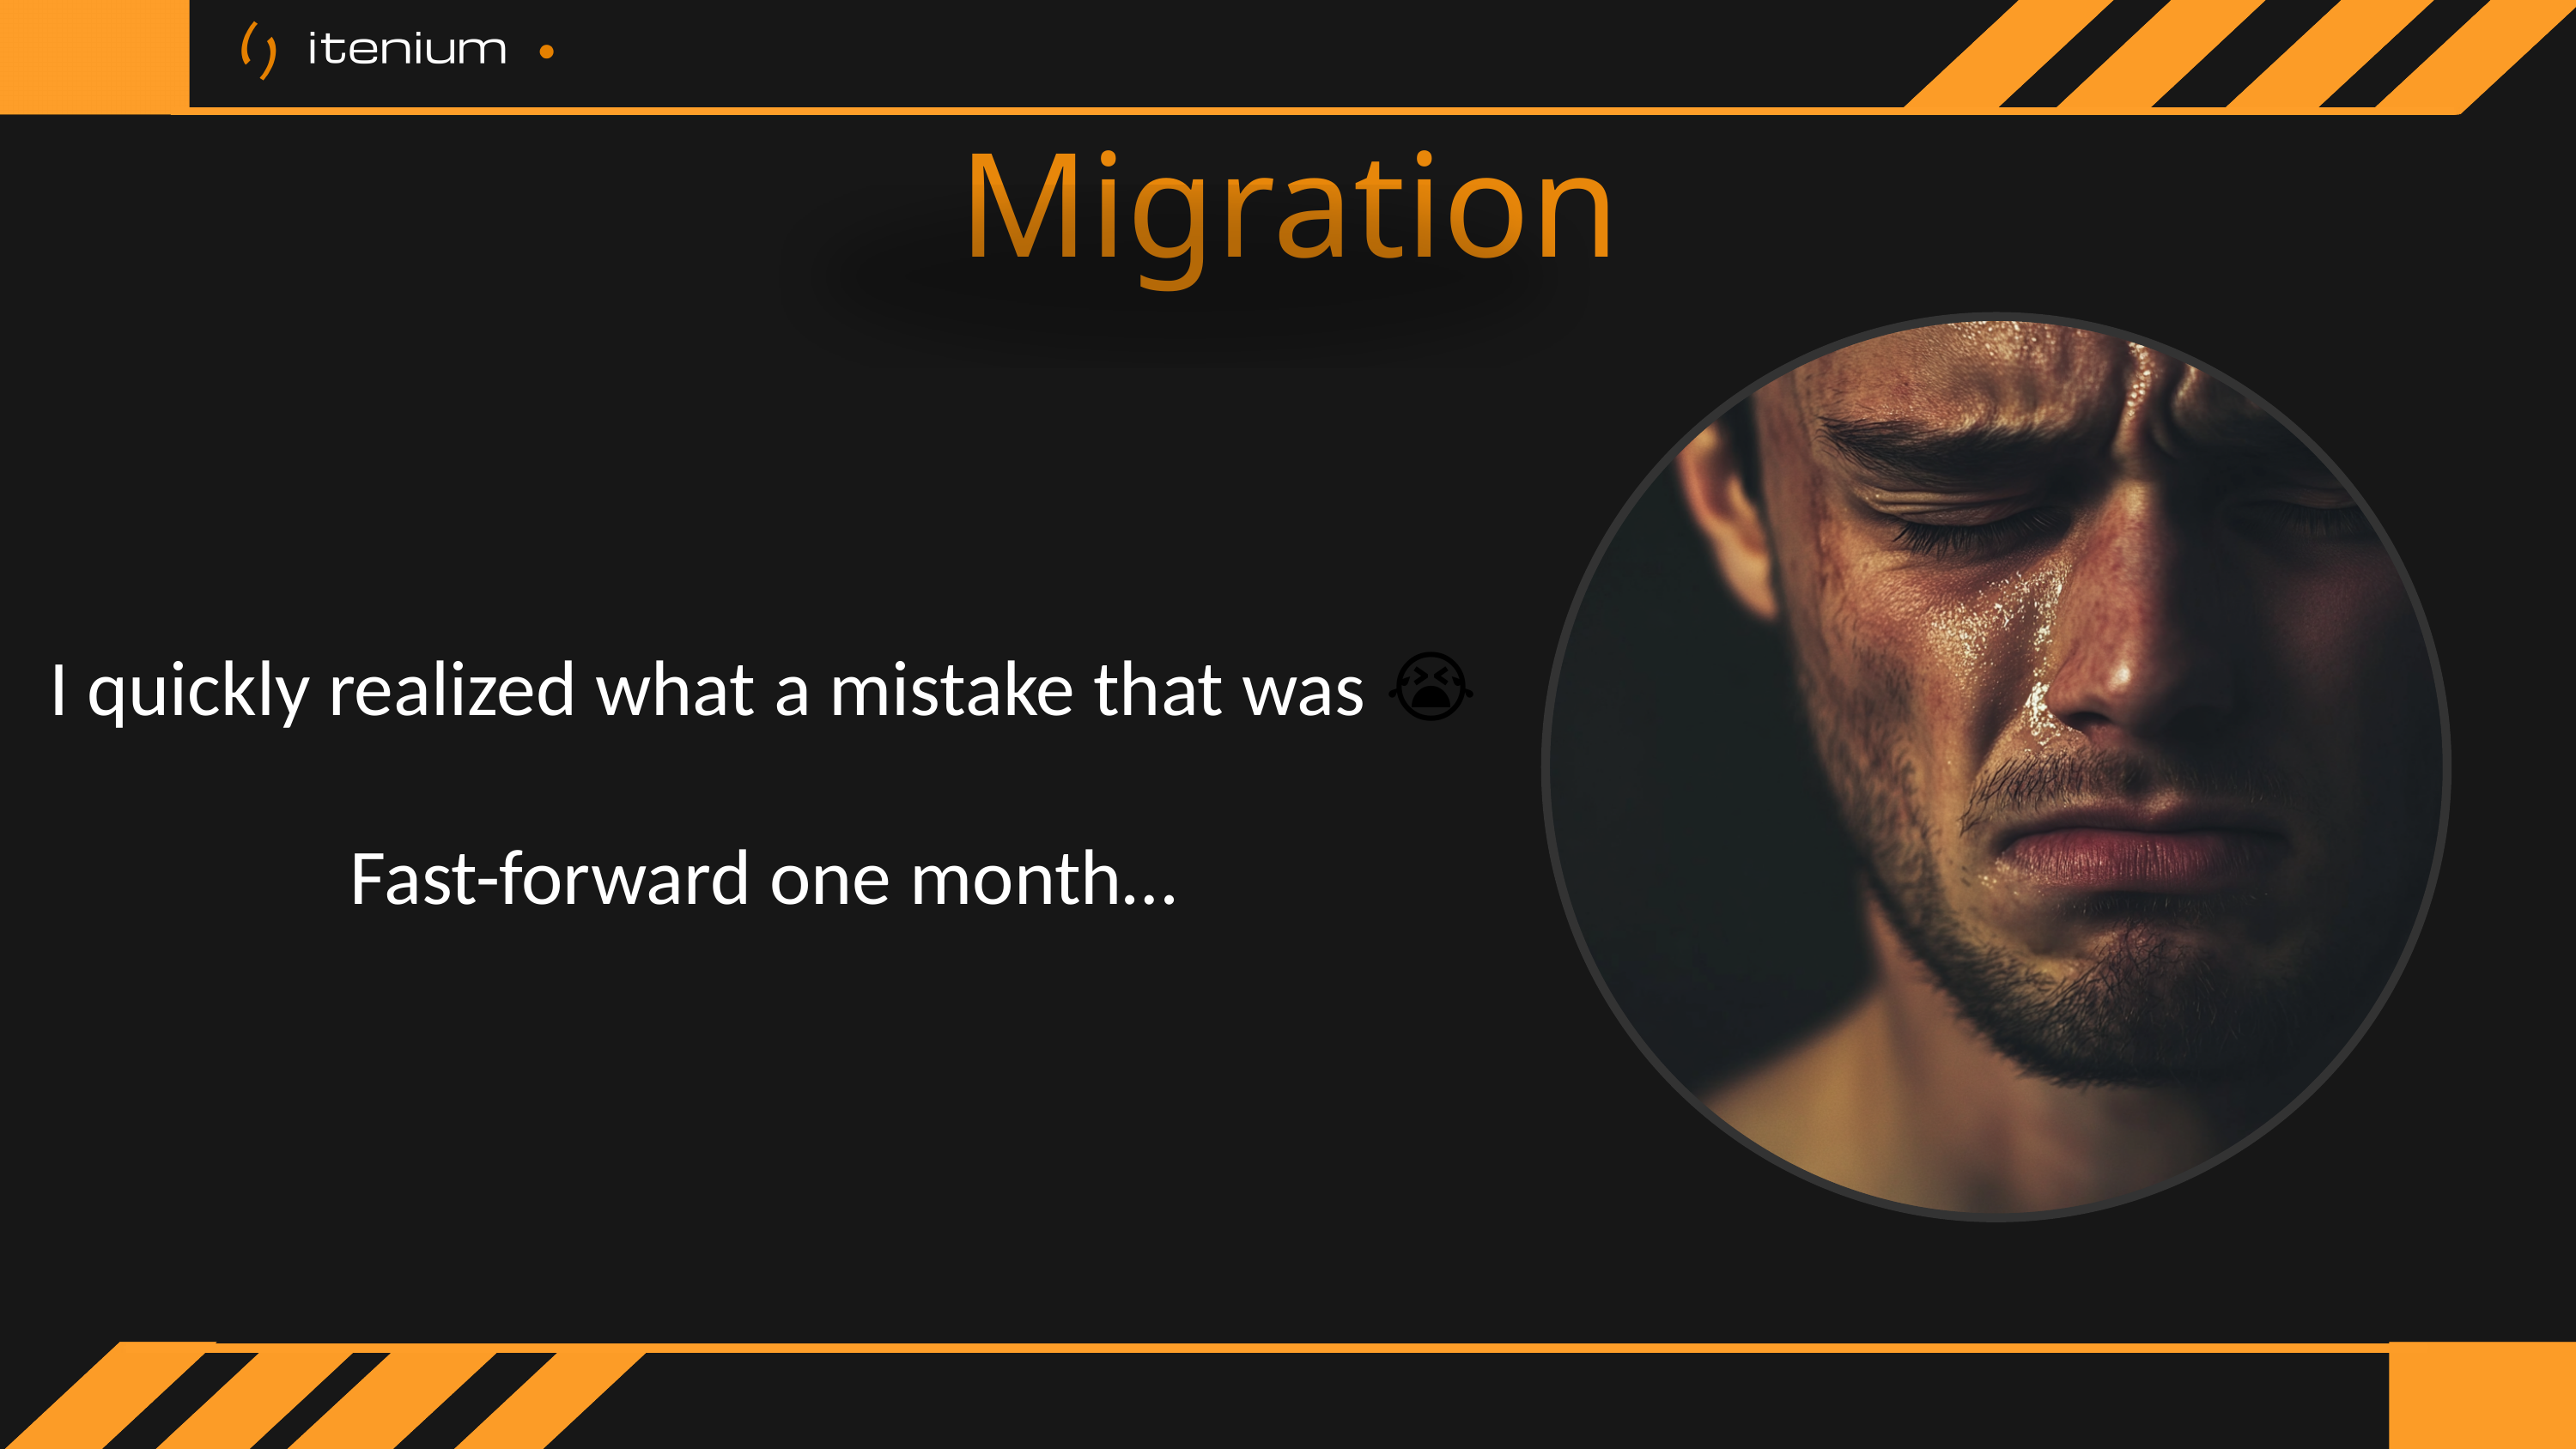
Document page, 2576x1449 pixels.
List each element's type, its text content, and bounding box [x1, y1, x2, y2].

picture [0, 1342, 2576, 1449]
text_box I quickly realized what a mistake that was 😭 Fast-forward one month… [3, 630, 1524, 926]
picture [1545, 316, 2448, 1218]
picture [0, 0, 2576, 116]
picture [221, 2, 576, 99]
text_box Migration [3, 120, 2576, 286]
